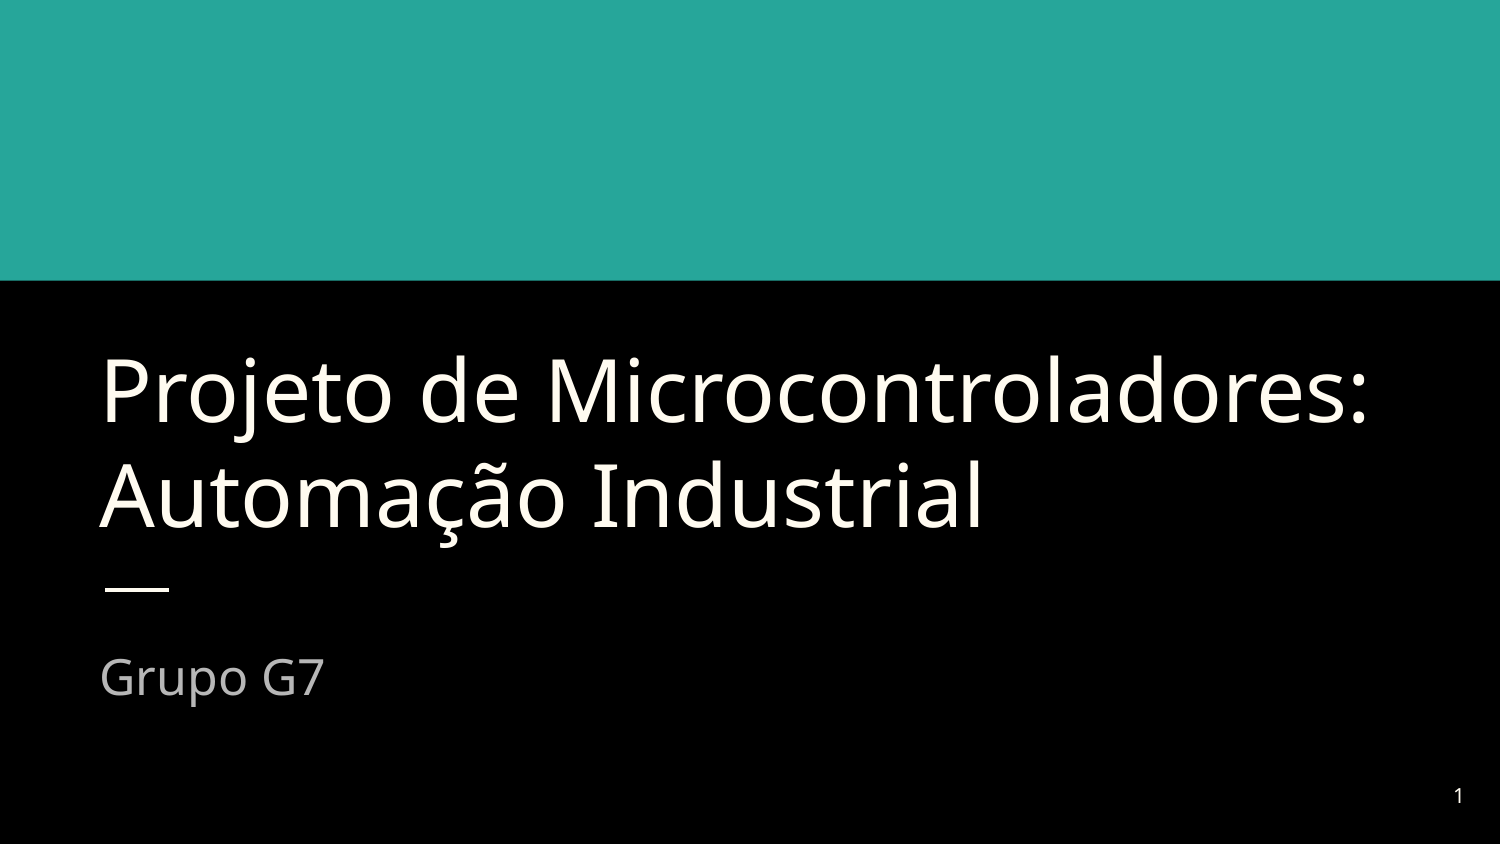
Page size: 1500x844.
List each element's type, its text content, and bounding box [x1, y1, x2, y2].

slide_number ‹#› [1389, 764, 1480, 830]
subtitle Grupo G7 [84, 630, 1416, 760]
title Projeto de Microcontroladores: Automação Industrial [84, 310, 1416, 561]
